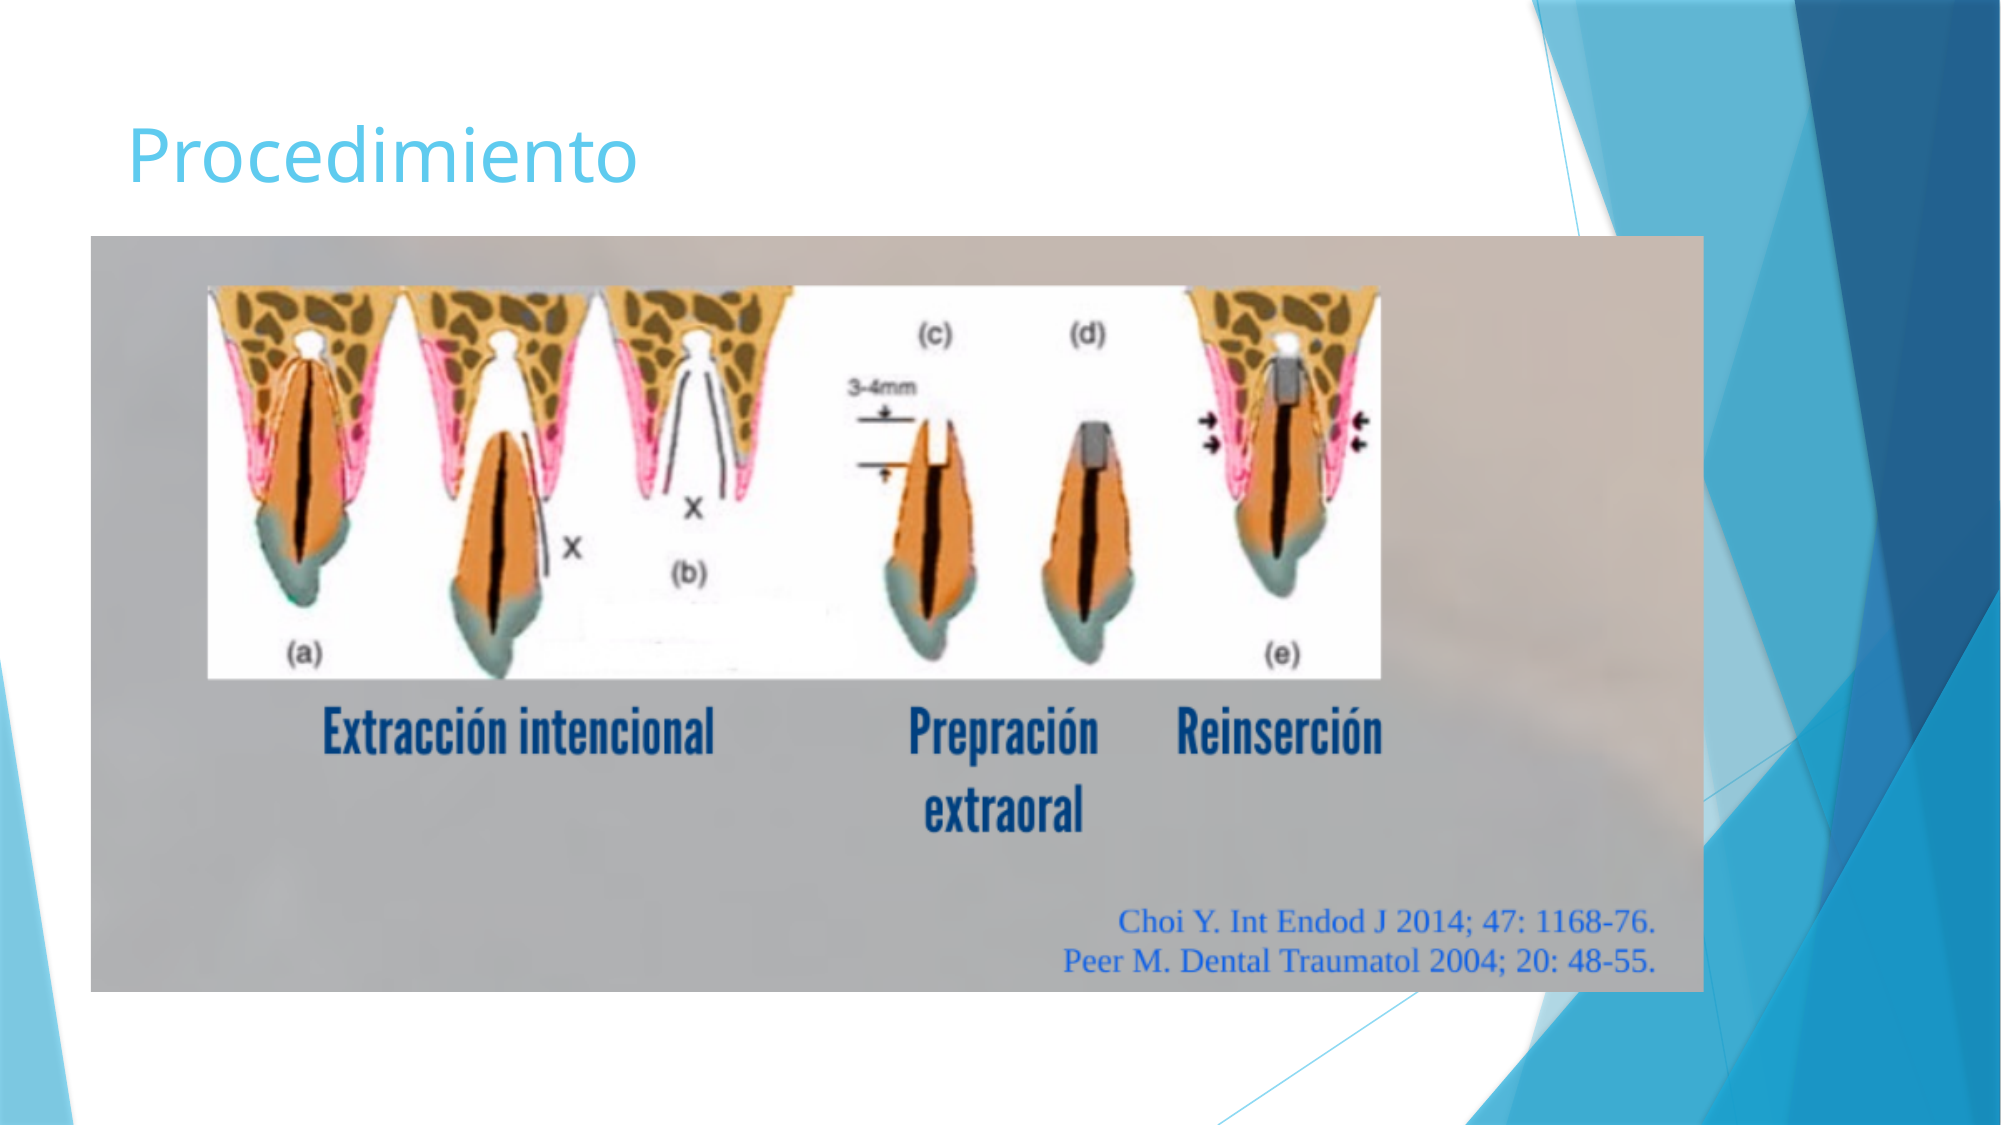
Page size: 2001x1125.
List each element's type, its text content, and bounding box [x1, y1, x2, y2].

title Procedimiento [111, 99, 1522, 235]
picture [90, 235, 1705, 992]
